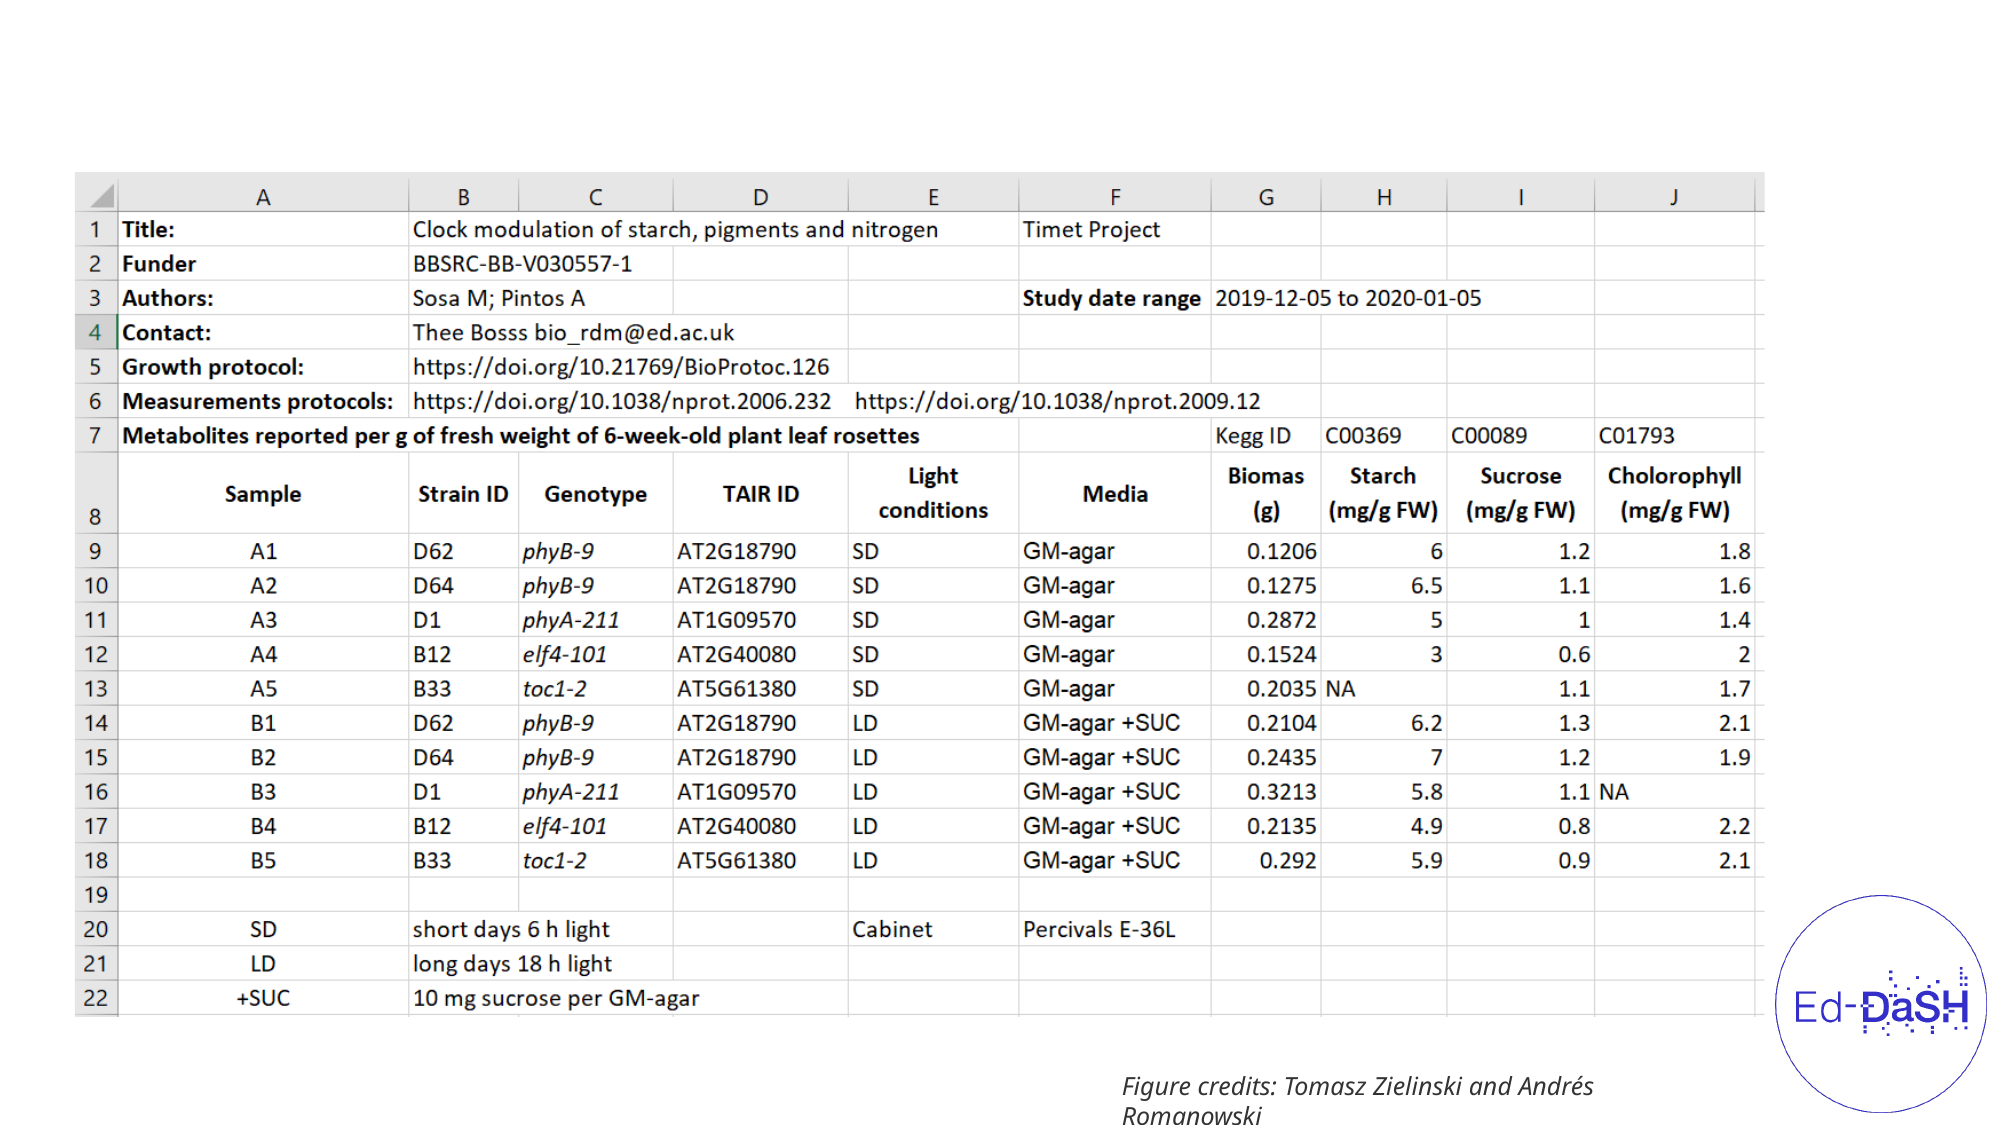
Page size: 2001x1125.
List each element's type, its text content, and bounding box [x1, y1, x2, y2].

text_box Figure credits: Tomasz Zielinski and Andrés Romanowski [1107, 1063, 1733, 1125]
picture [74, 172, 1765, 1017]
picture [1775, 895, 1987, 1113]
